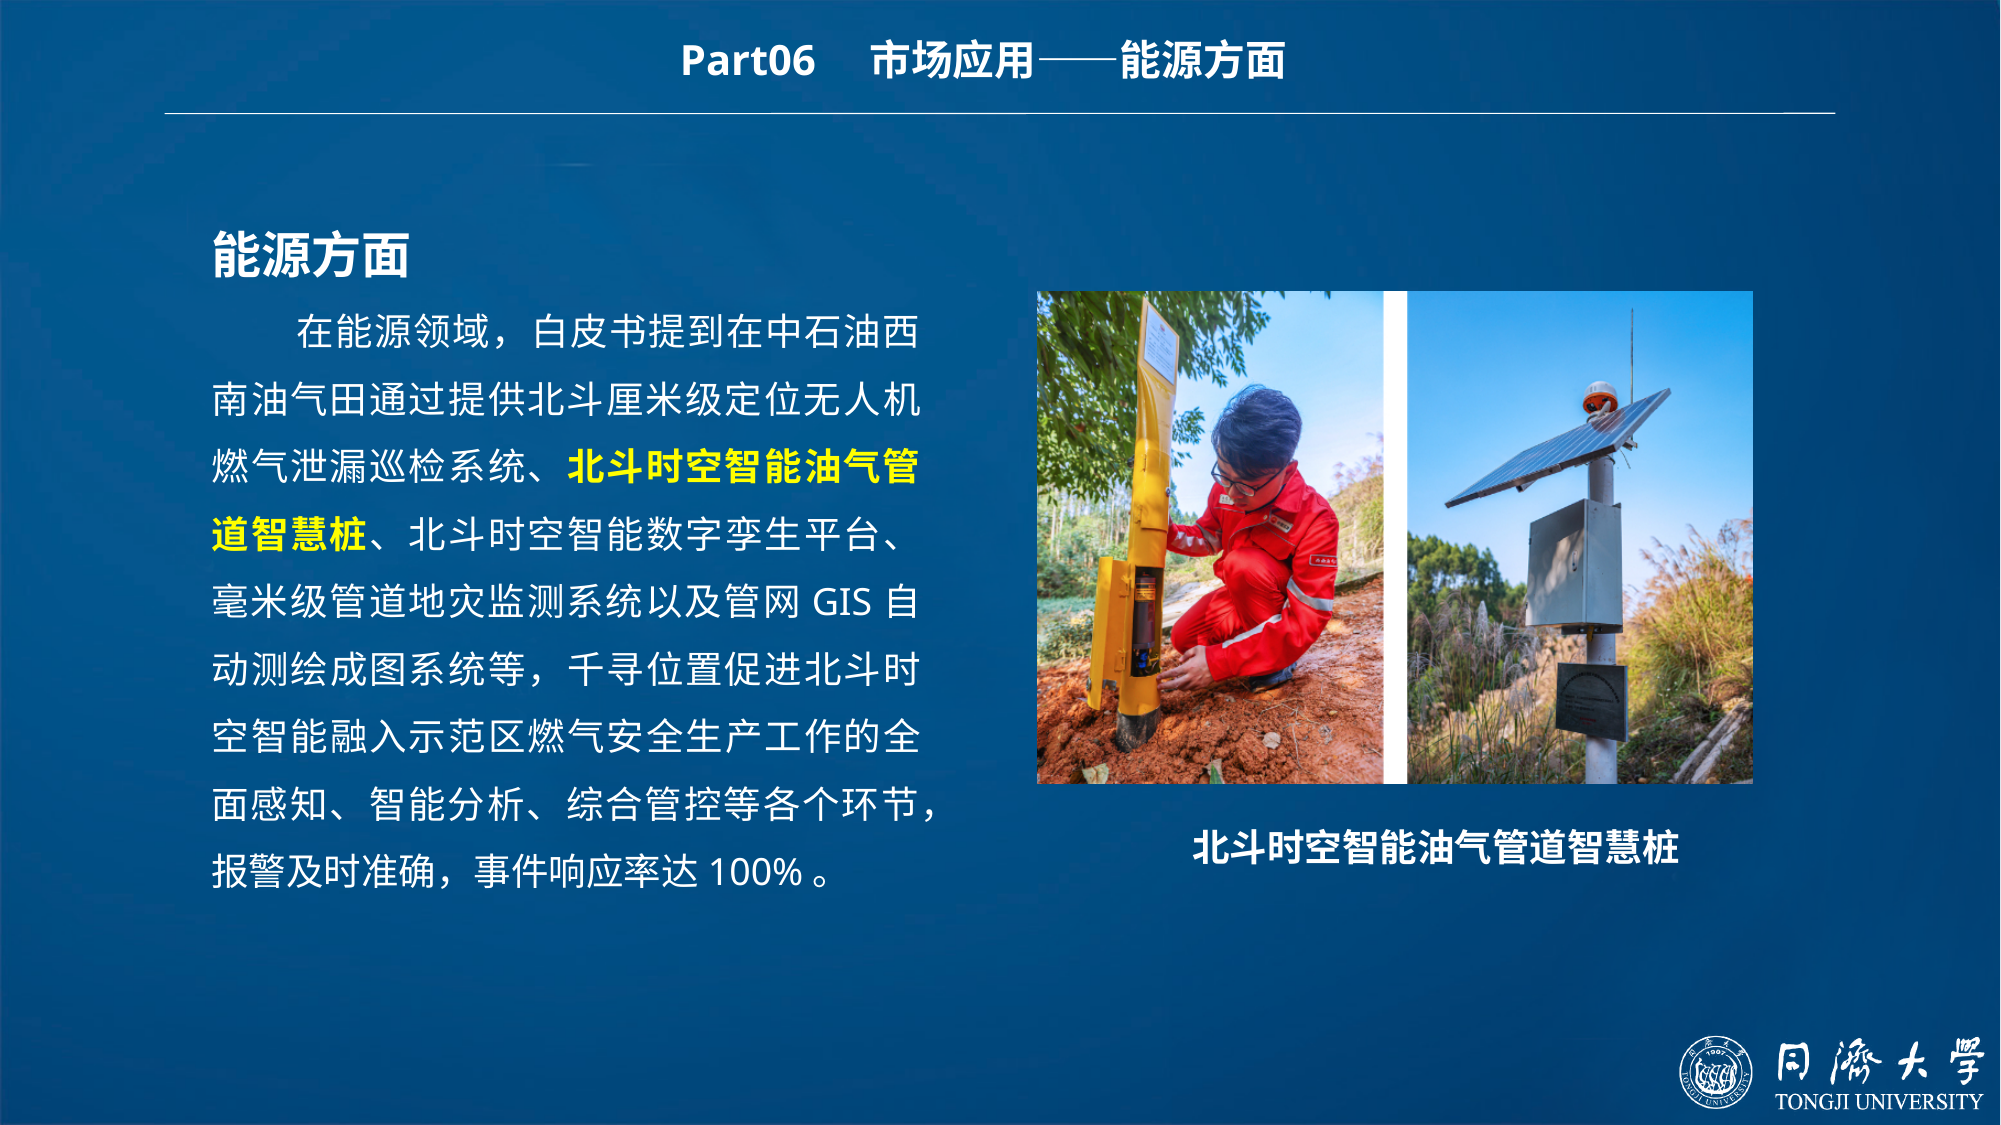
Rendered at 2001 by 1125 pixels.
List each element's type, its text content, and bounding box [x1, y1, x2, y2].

text_box Part06 市场应用——能源方面 [586, 26, 1380, 91]
picture [0, 0, 2001, 1125]
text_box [1037, 291, 1753, 877]
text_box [196, 215, 936, 899]
